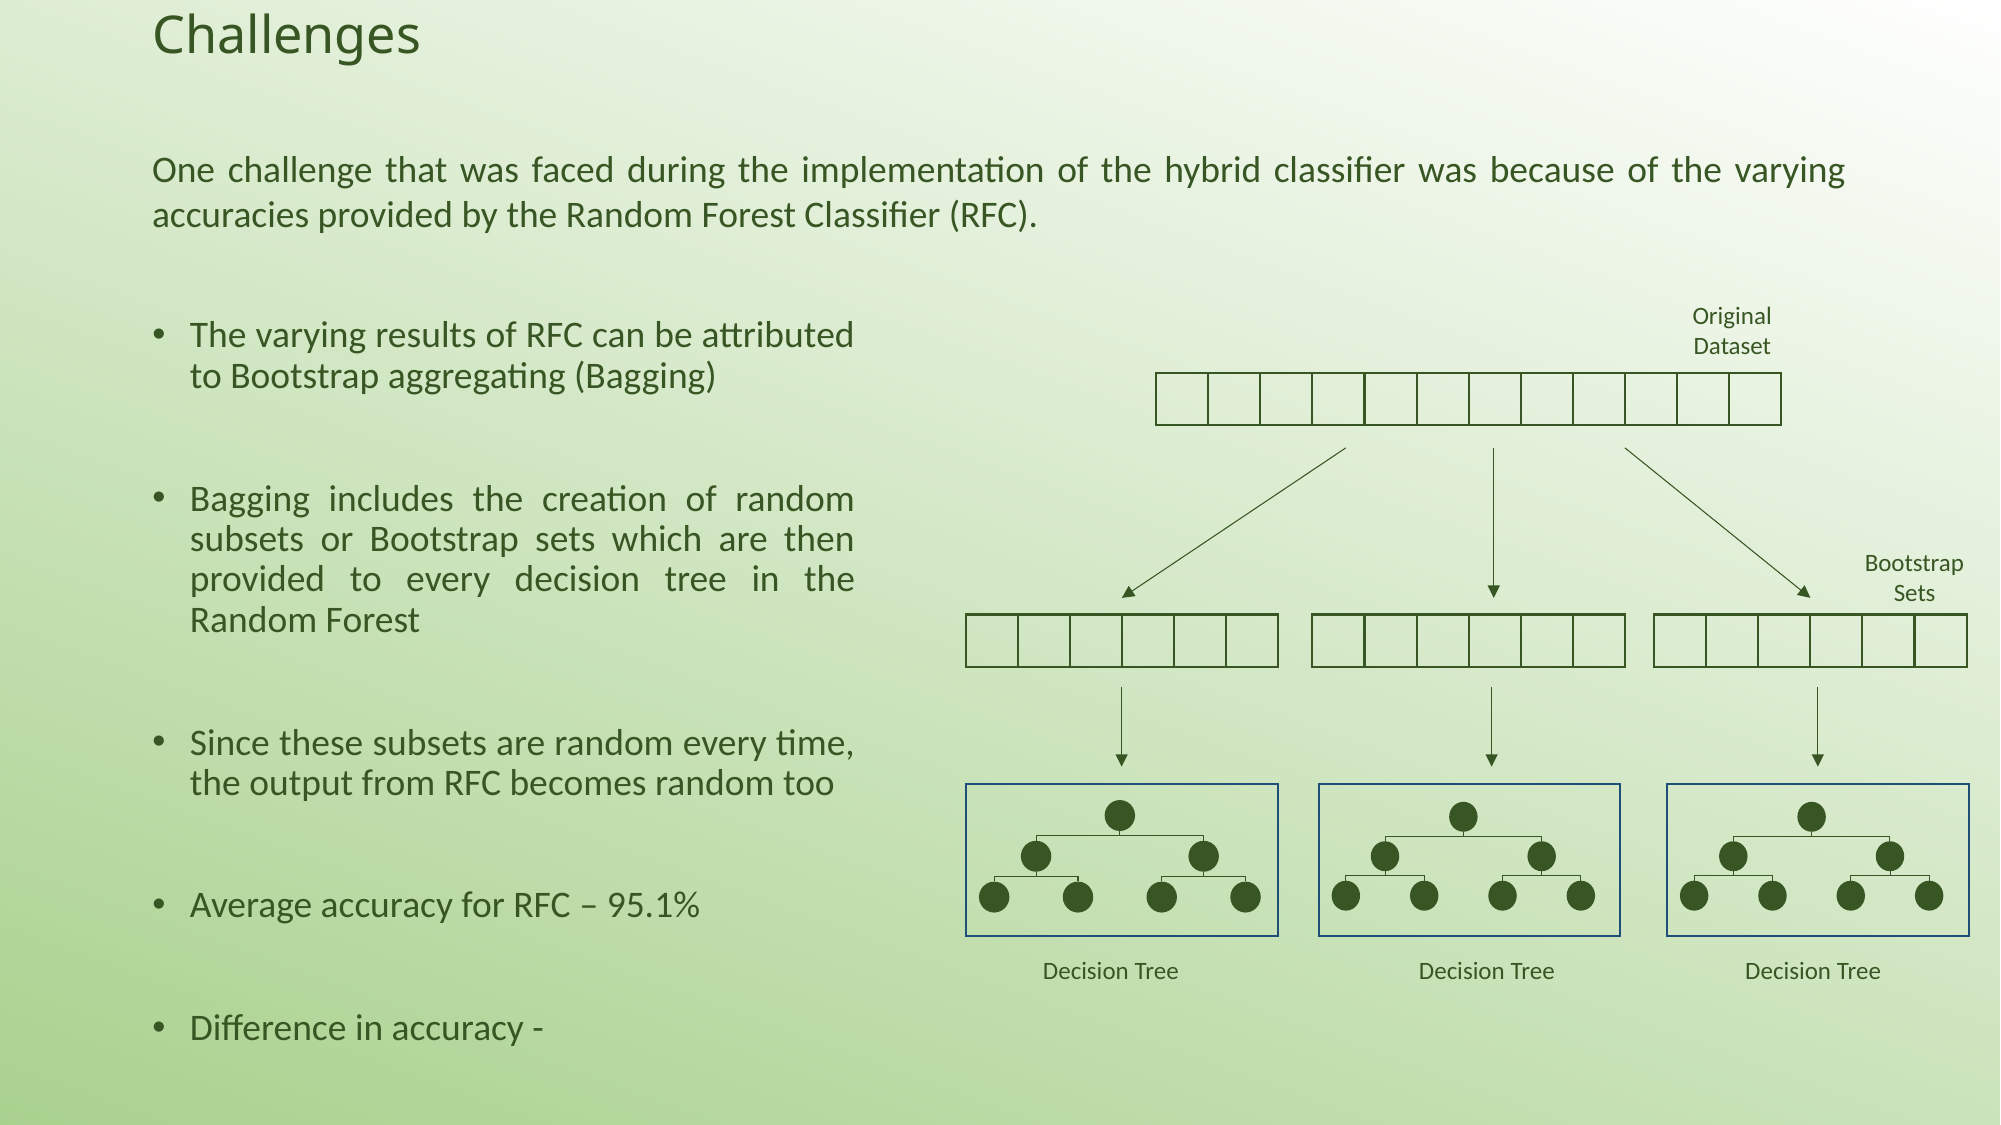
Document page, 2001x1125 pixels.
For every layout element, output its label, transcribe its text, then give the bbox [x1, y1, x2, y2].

text_box Original Dataset [1671, 292, 1793, 368]
title Challenges [137, 1, 1863, 73]
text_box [965, 372, 2000, 1004]
text_box One challenge that was faced during the implementation of the hybrid classifier was because of the varying accuracies provided by the Random Forest Classifier (RFC). [137, 137, 1863, 243]
